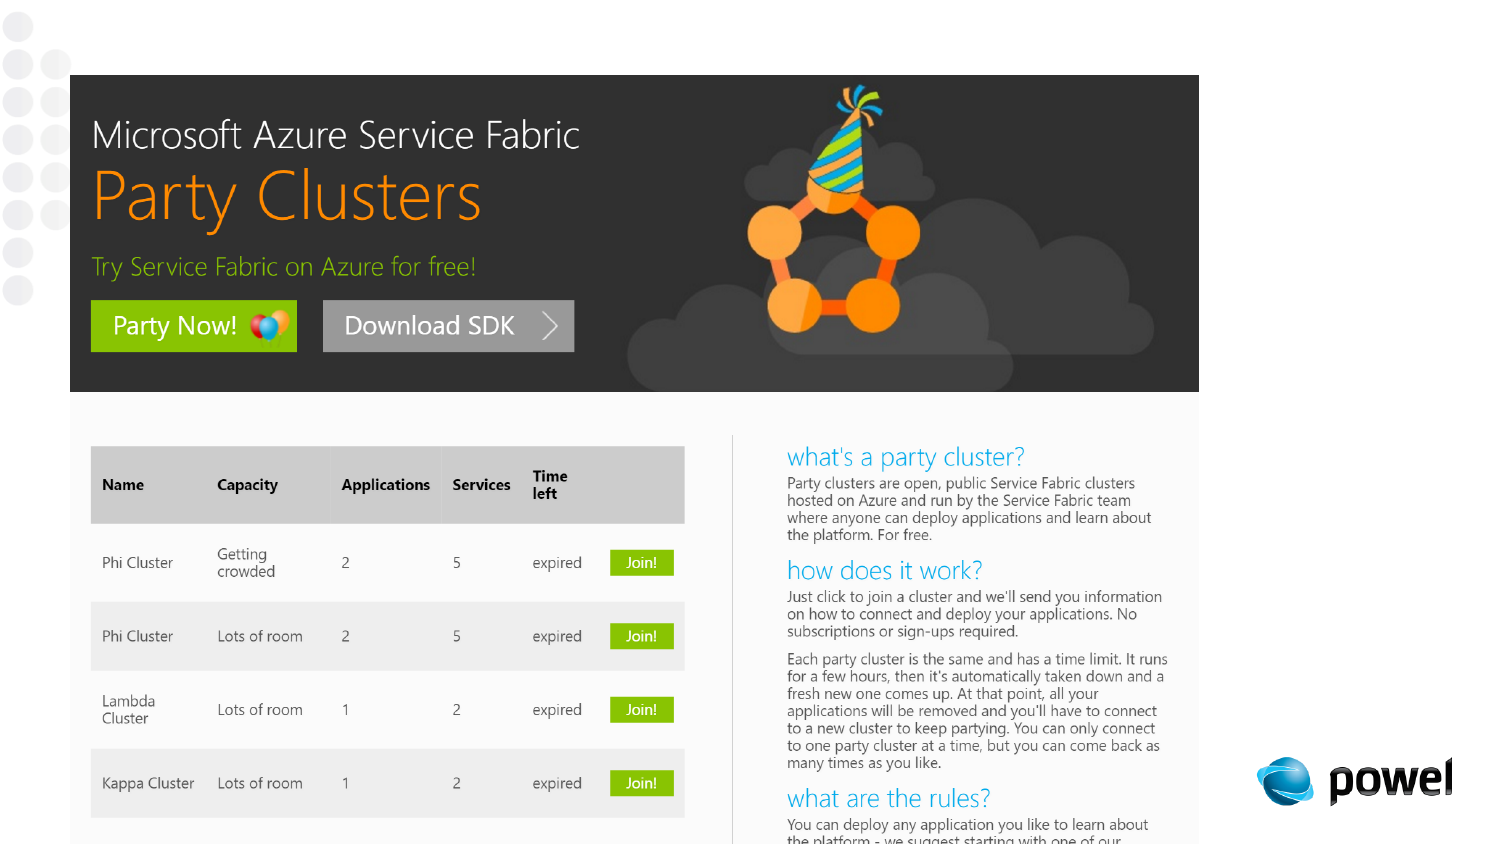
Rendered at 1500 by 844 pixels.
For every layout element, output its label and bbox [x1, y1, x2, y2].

picture [1250, 757, 1452, 815]
picture [0, 7, 1200, 844]
